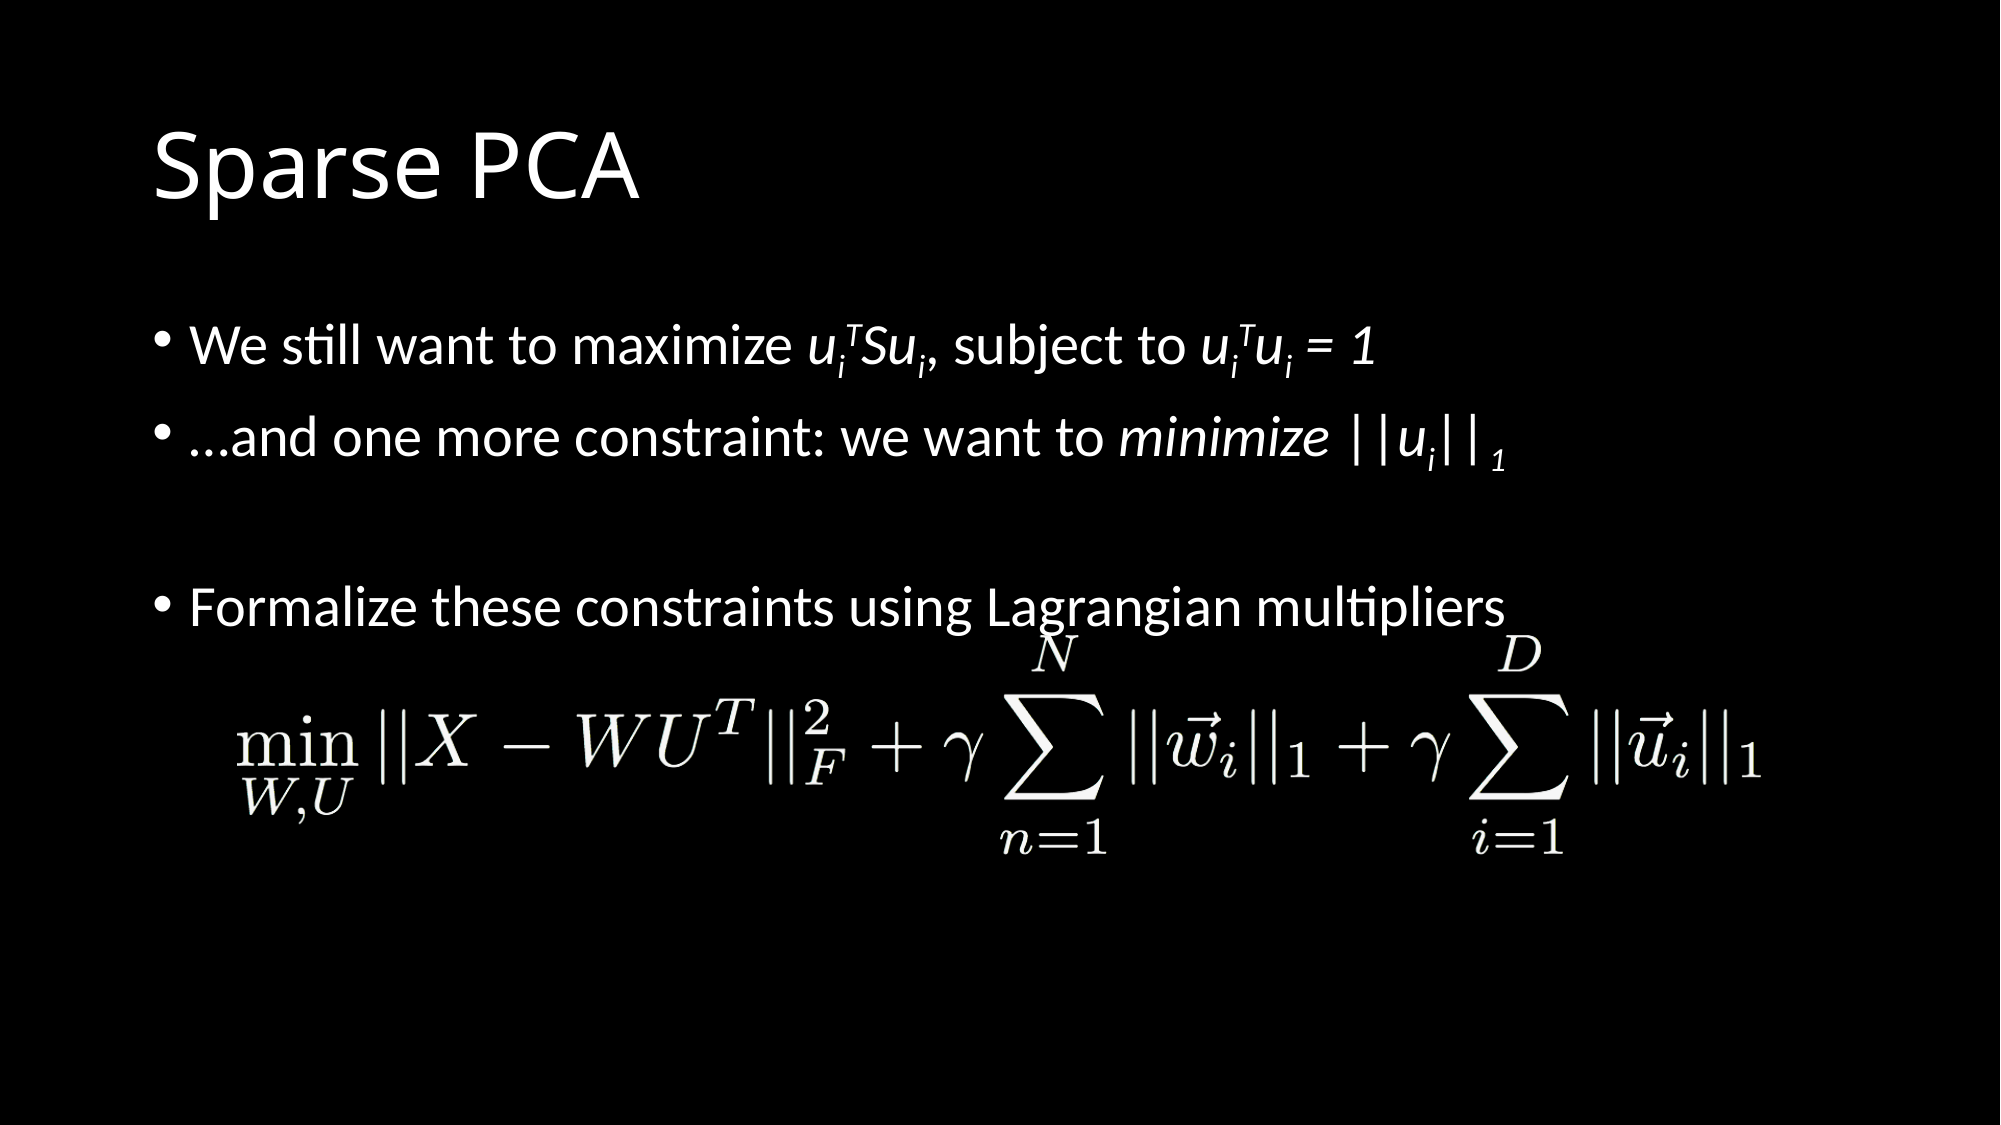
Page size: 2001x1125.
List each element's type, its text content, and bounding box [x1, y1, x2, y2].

list We still want to maximize uiTSui, subject to uiTui = 1 …and one more constraint: we want to minimize ||ui||1 Formalize these constraints using Lagrangian multipliers [137, 299, 1863, 1014]
picture [237, 635, 1763, 855]
title Sparse PCA [137, 59, 1863, 278]
